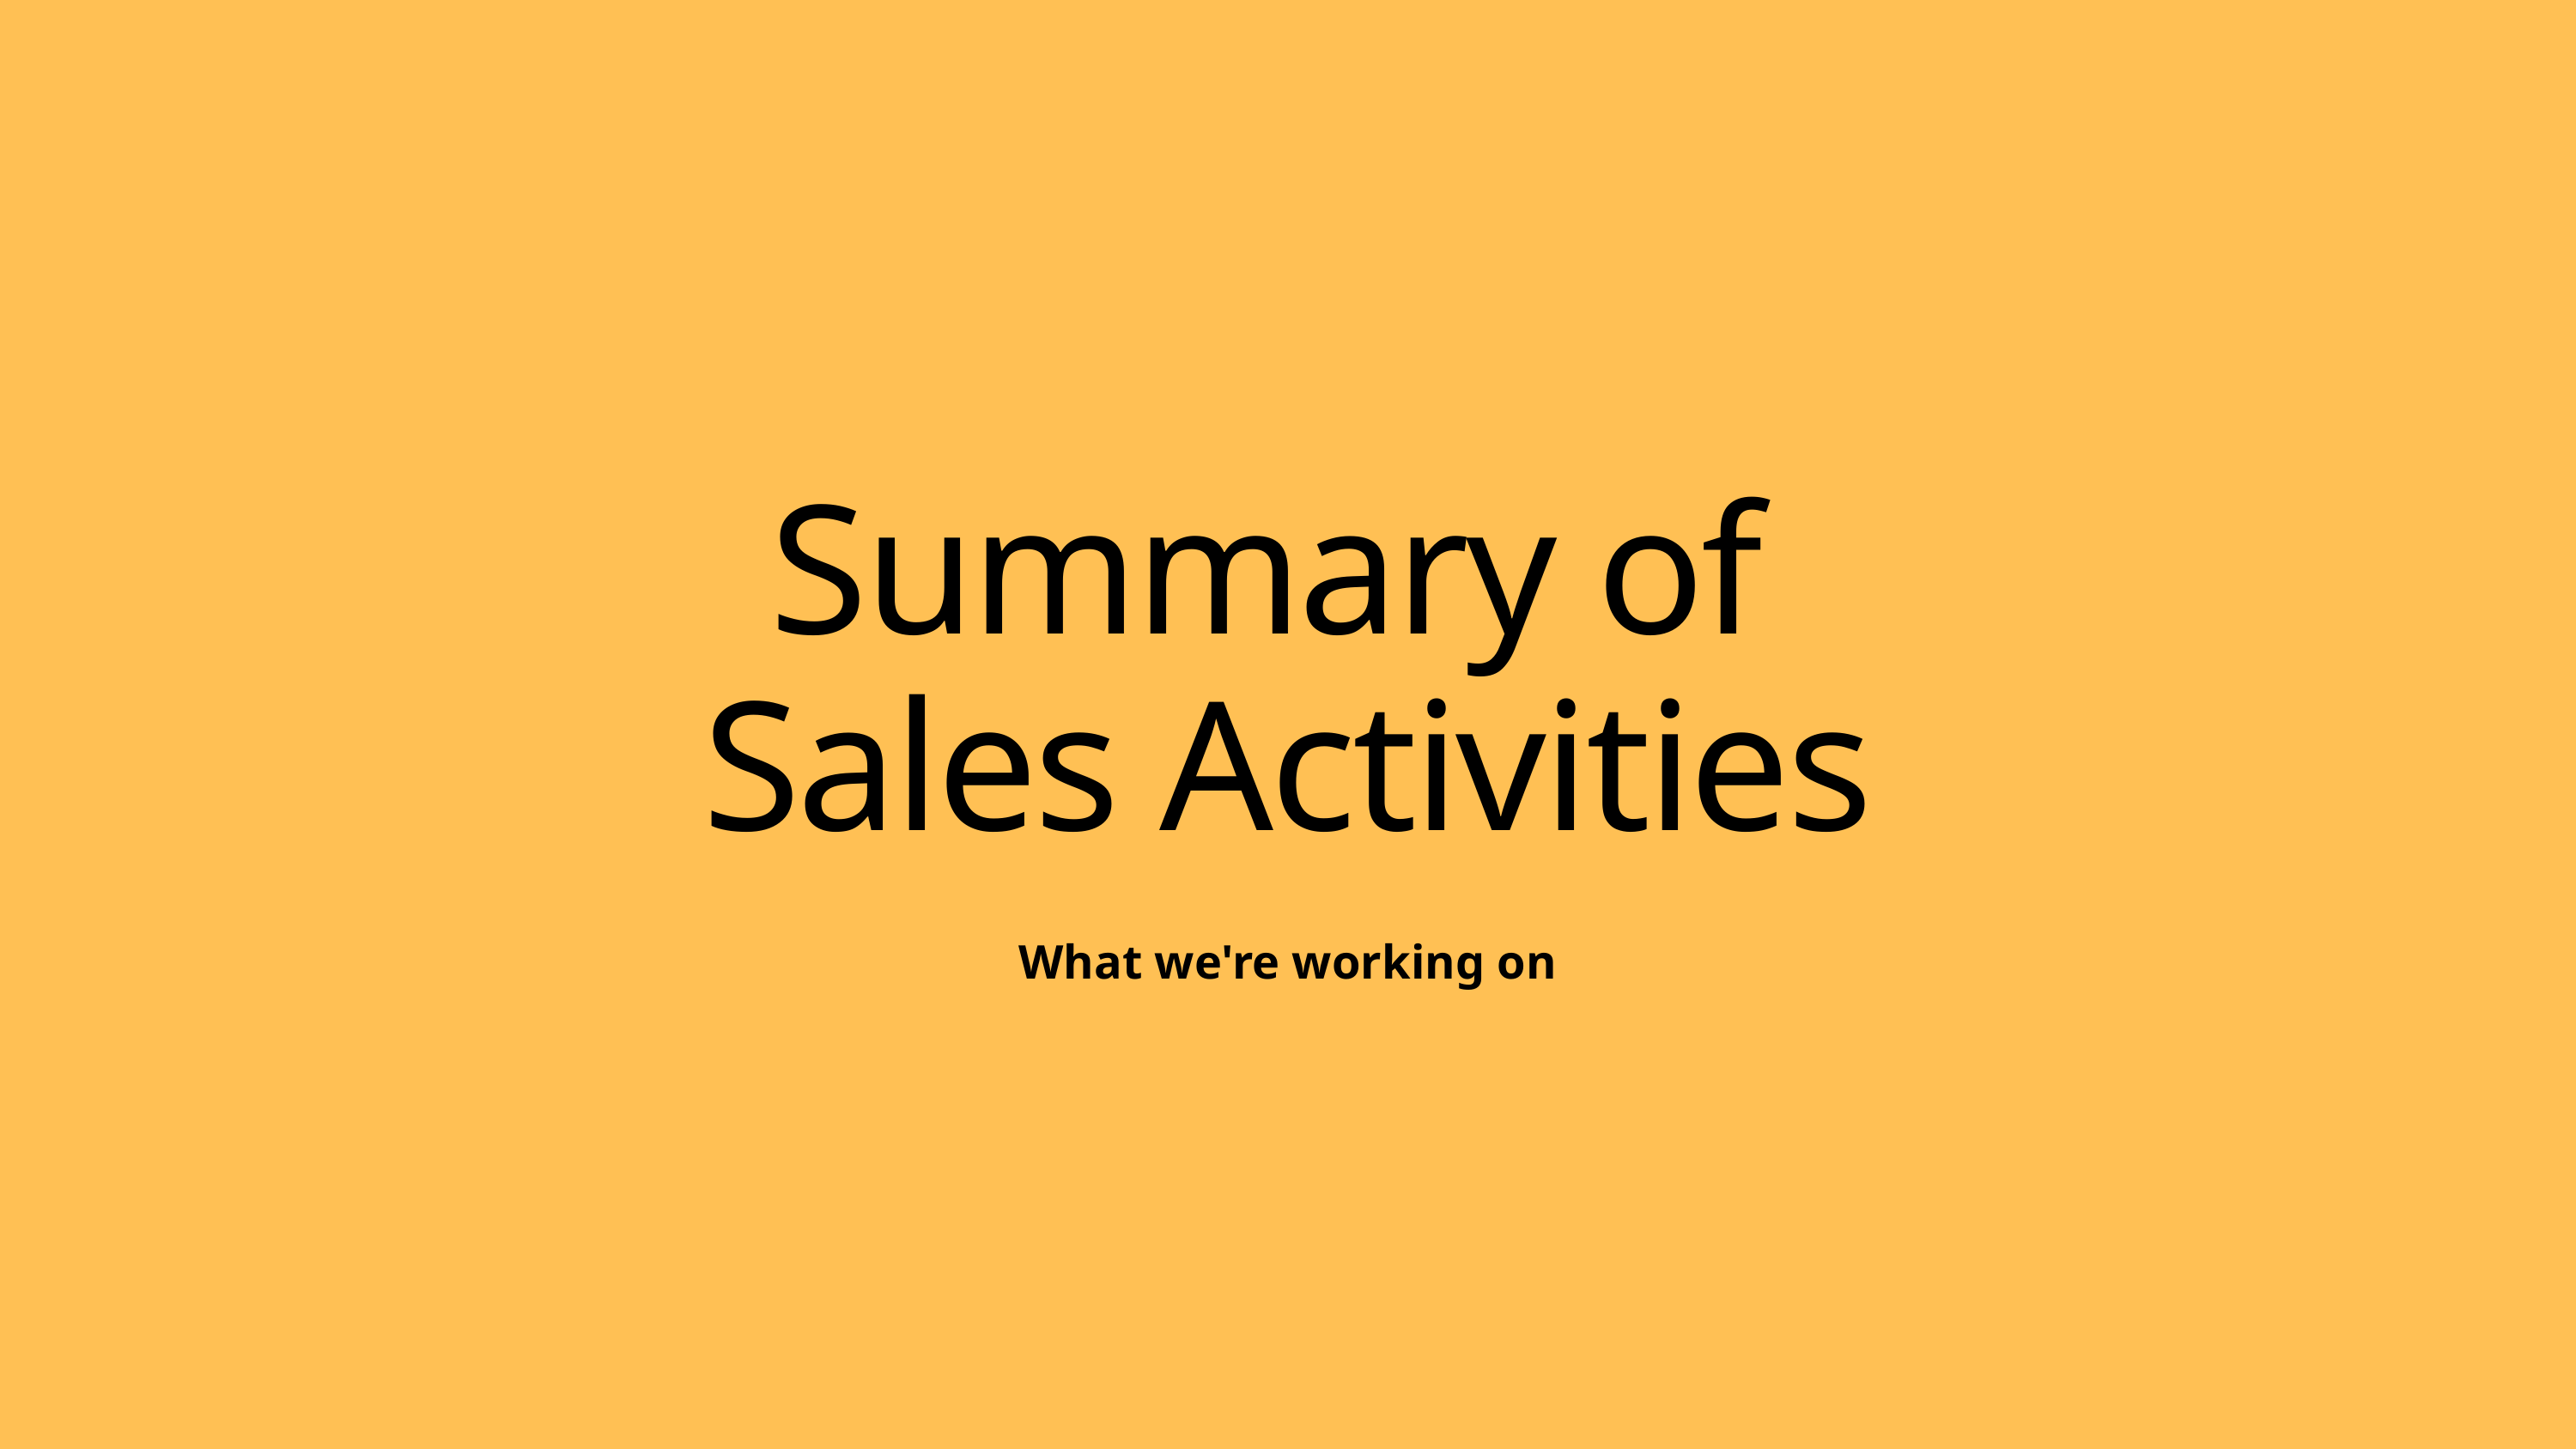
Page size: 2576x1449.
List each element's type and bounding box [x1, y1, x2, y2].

text_box [449, 463, 2127, 986]
